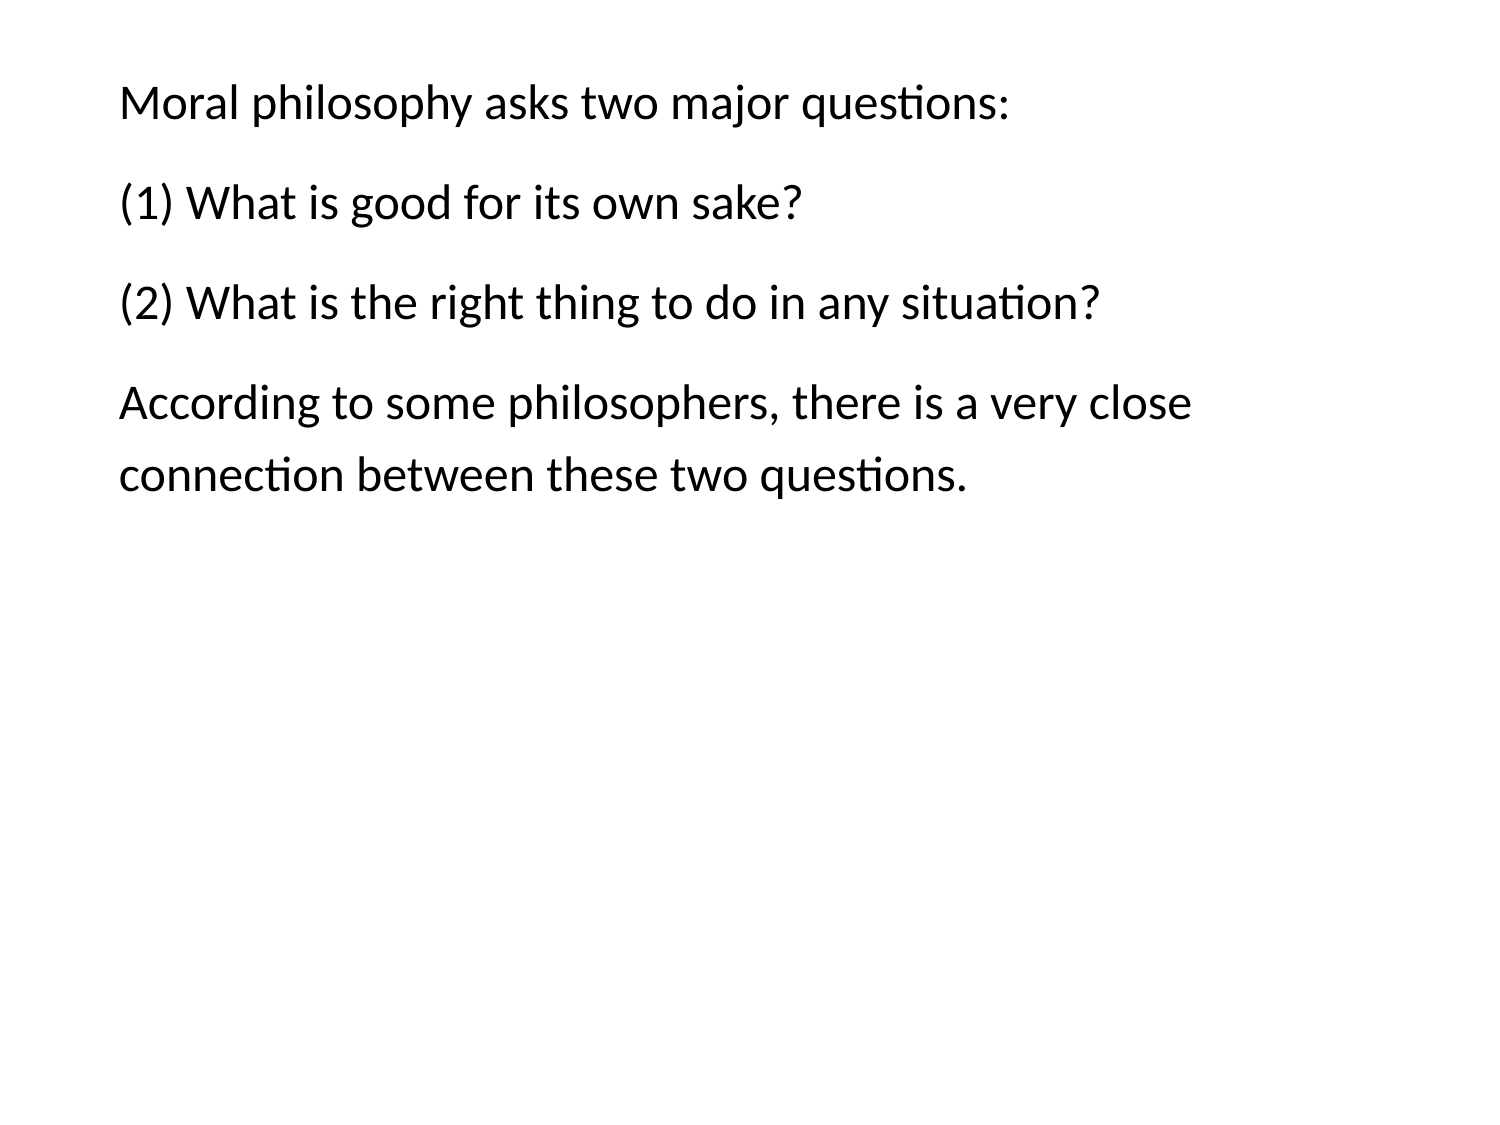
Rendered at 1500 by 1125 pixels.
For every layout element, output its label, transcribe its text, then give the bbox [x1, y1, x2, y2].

list Moral philosophy asks two major questions: (1) What is good for its own sake? (2) What is the right thing to do in any situation? According to some philosophers, there is a very close connection between these two questions. These philosophers, known as “consequentialists,” say that the right thing to do in any situation is whatever will create the greatest net amount of that which is good for its own sake. In other words, consequentialism is the view that the right thing to do in any situation is whatever will have the best consequences, in terms of the creation of absolute goodness or the elimination or avoidance of absolute badness. [75, 50, 1425, 1088]
